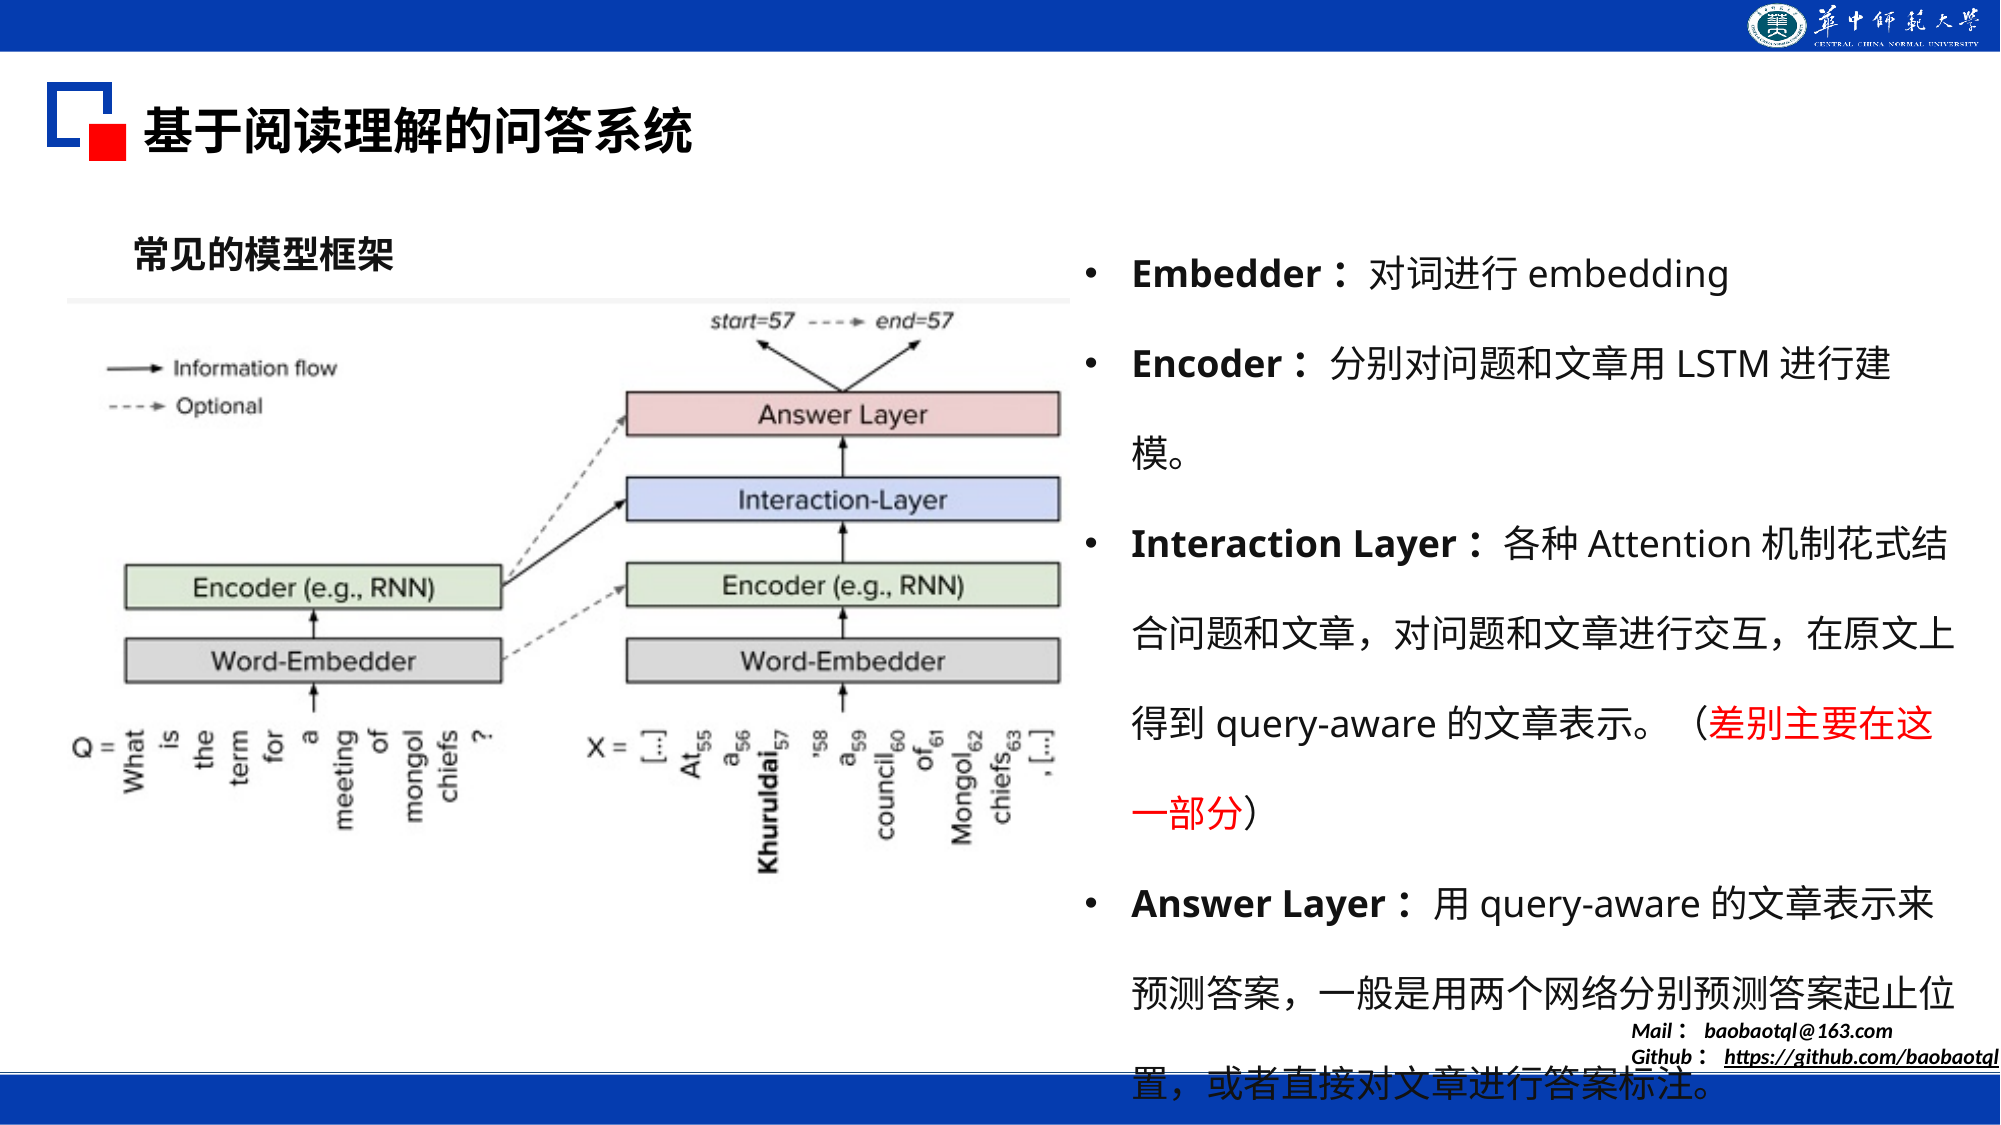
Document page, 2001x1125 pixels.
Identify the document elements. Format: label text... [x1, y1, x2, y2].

text_box 常见的模型框架 [117, 223, 1069, 283]
picture [67, 298, 1071, 885]
picture [1747, 2, 1981, 48]
text_box Embedder：对词进行embedding Encoder：分别对问题和文章用LSTM进行建模。 Interaction Layer：各种Attention机制花式结合问题和文章，对问题和文章进行交互，在原文上得到query-aware的文章表示。（差别主要在这一部分） Answer Layer：用query-aware的文章表示来预测答案，一般是用两个网络分别预测答案起止位置，或者直接对文章进行答案标注。 [1069, 197, 1982, 1113]
text_box 基于阅读理解的问答系统 [117, 91, 720, 167]
